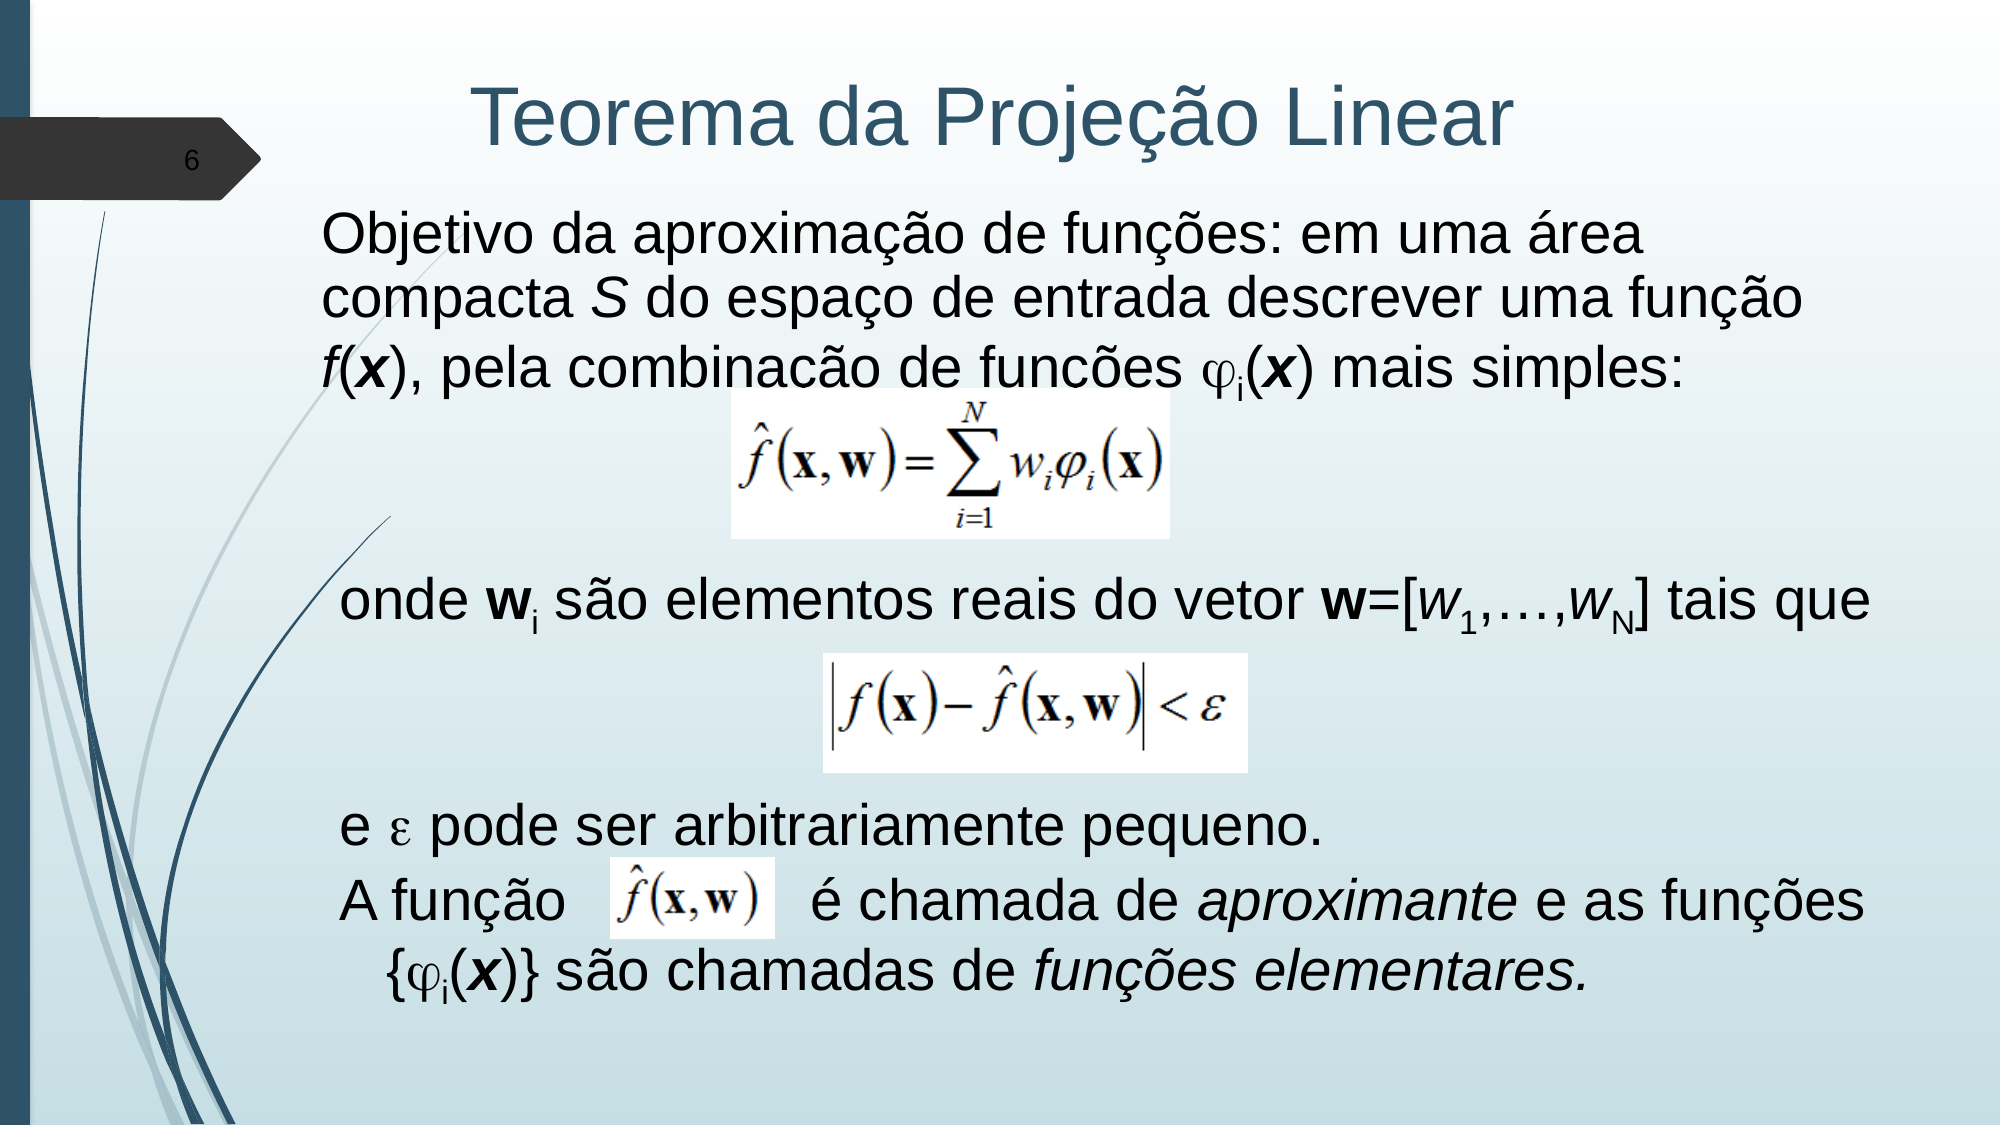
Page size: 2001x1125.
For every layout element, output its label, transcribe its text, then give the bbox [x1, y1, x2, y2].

text_box Objetivo da aproximação de funções: em uma área compacta S do espaço de entrada descrever uma função f(x), pela combinação de funções i(x) mais simples: onde wi são elementos reais do vetor w=[w1,…,wN] tais que e  pode ser arbitrariamente pequeno. A função é chamada de aproximante e as funções {i(x)} são chamadas de funções elementares. [249, 196, 1928, 1125]
picture [823, 653, 1248, 773]
picture [731, 387, 1170, 539]
slide_number 6 [87, 129, 216, 190]
picture [610, 857, 775, 939]
text_box Teorema da Projeção Linear [334, 37, 1650, 188]
